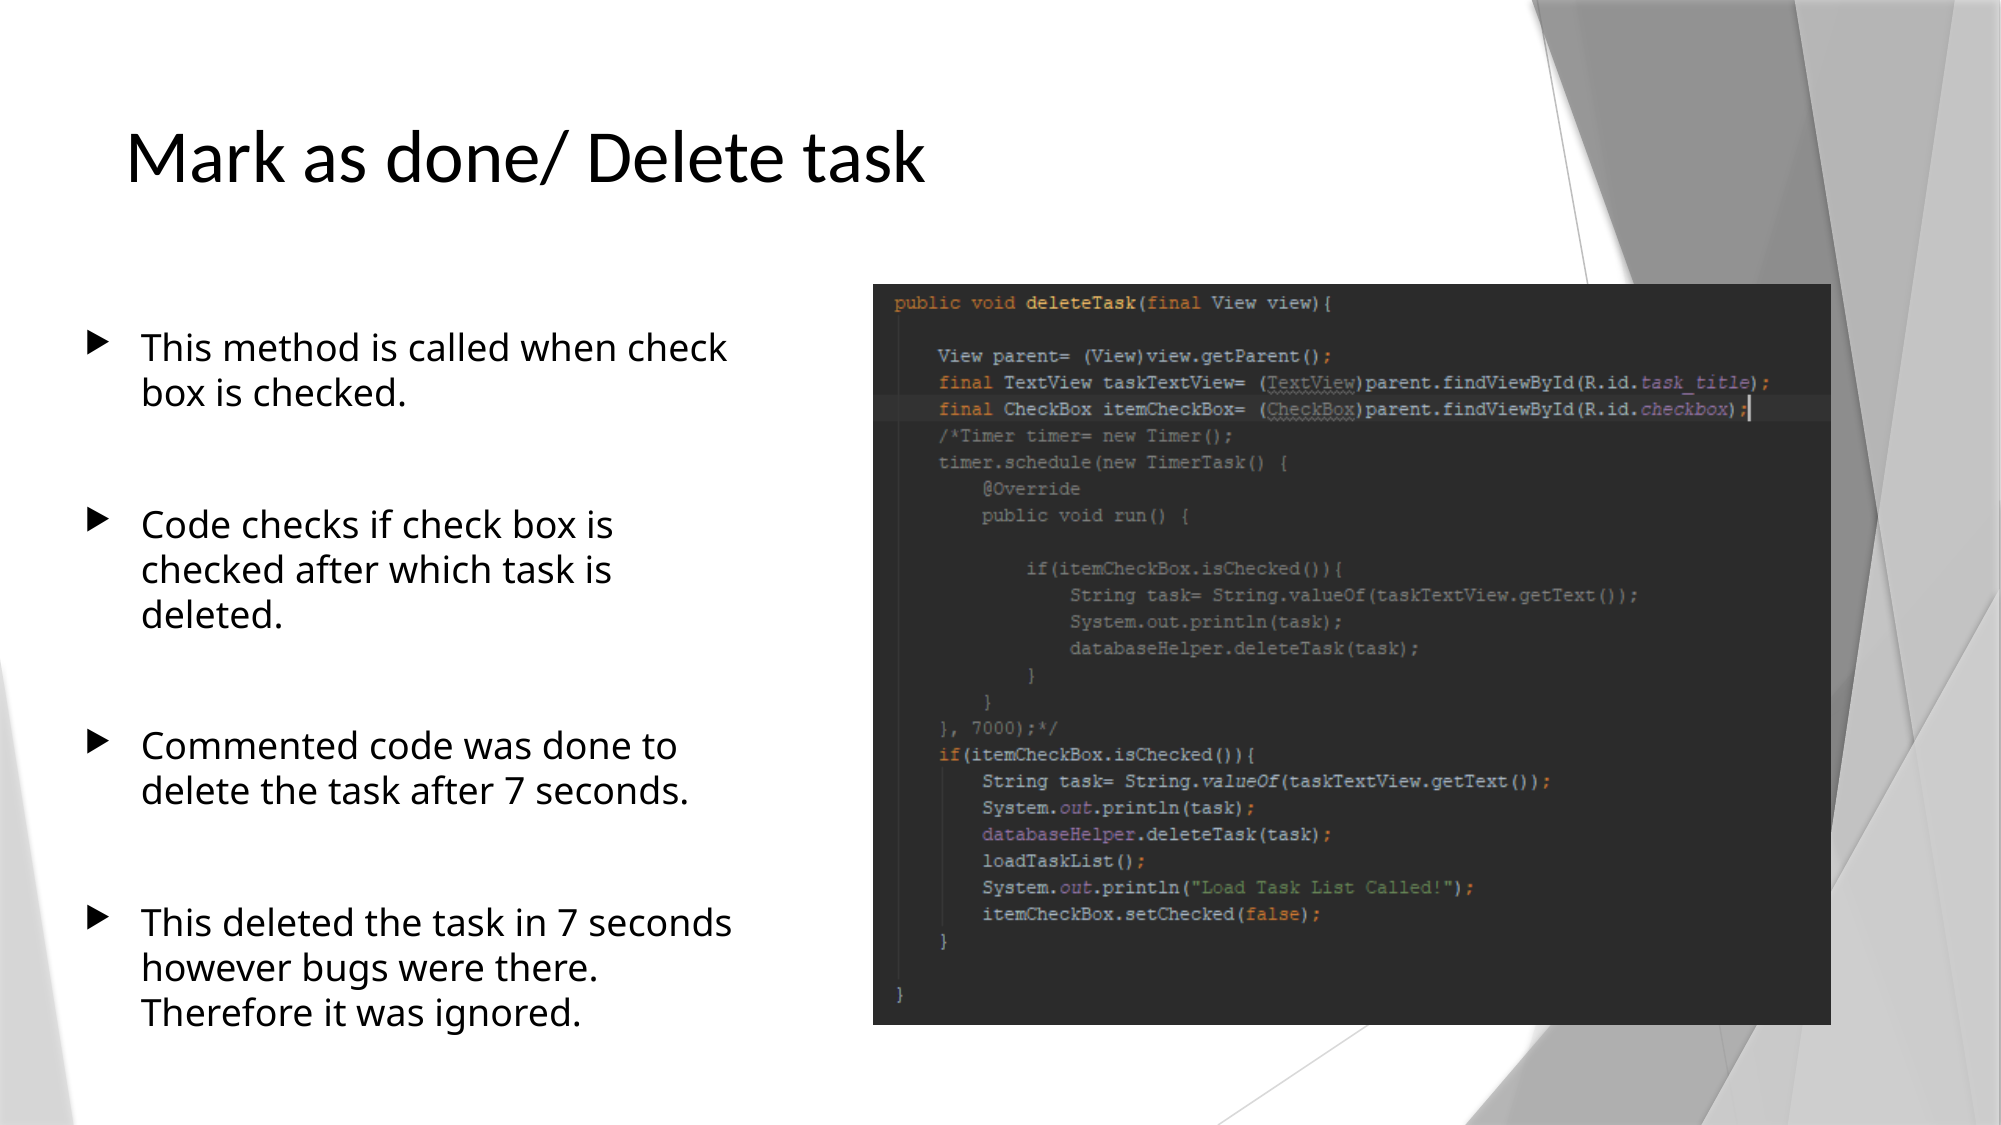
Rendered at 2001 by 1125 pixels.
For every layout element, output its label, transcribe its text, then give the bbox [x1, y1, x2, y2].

picture [873, 283, 1831, 1026]
text_box This method is called when check box is checked. Code checks if check box is checked after which task is deleted. Commented code was done to delete the task after 7 seconds. This deleted the task in 7 seconds however bugs were there. Therefore it was ignored. [69, 316, 780, 1053]
text_box Mark as done/ Delete task [111, 99, 1522, 317]
